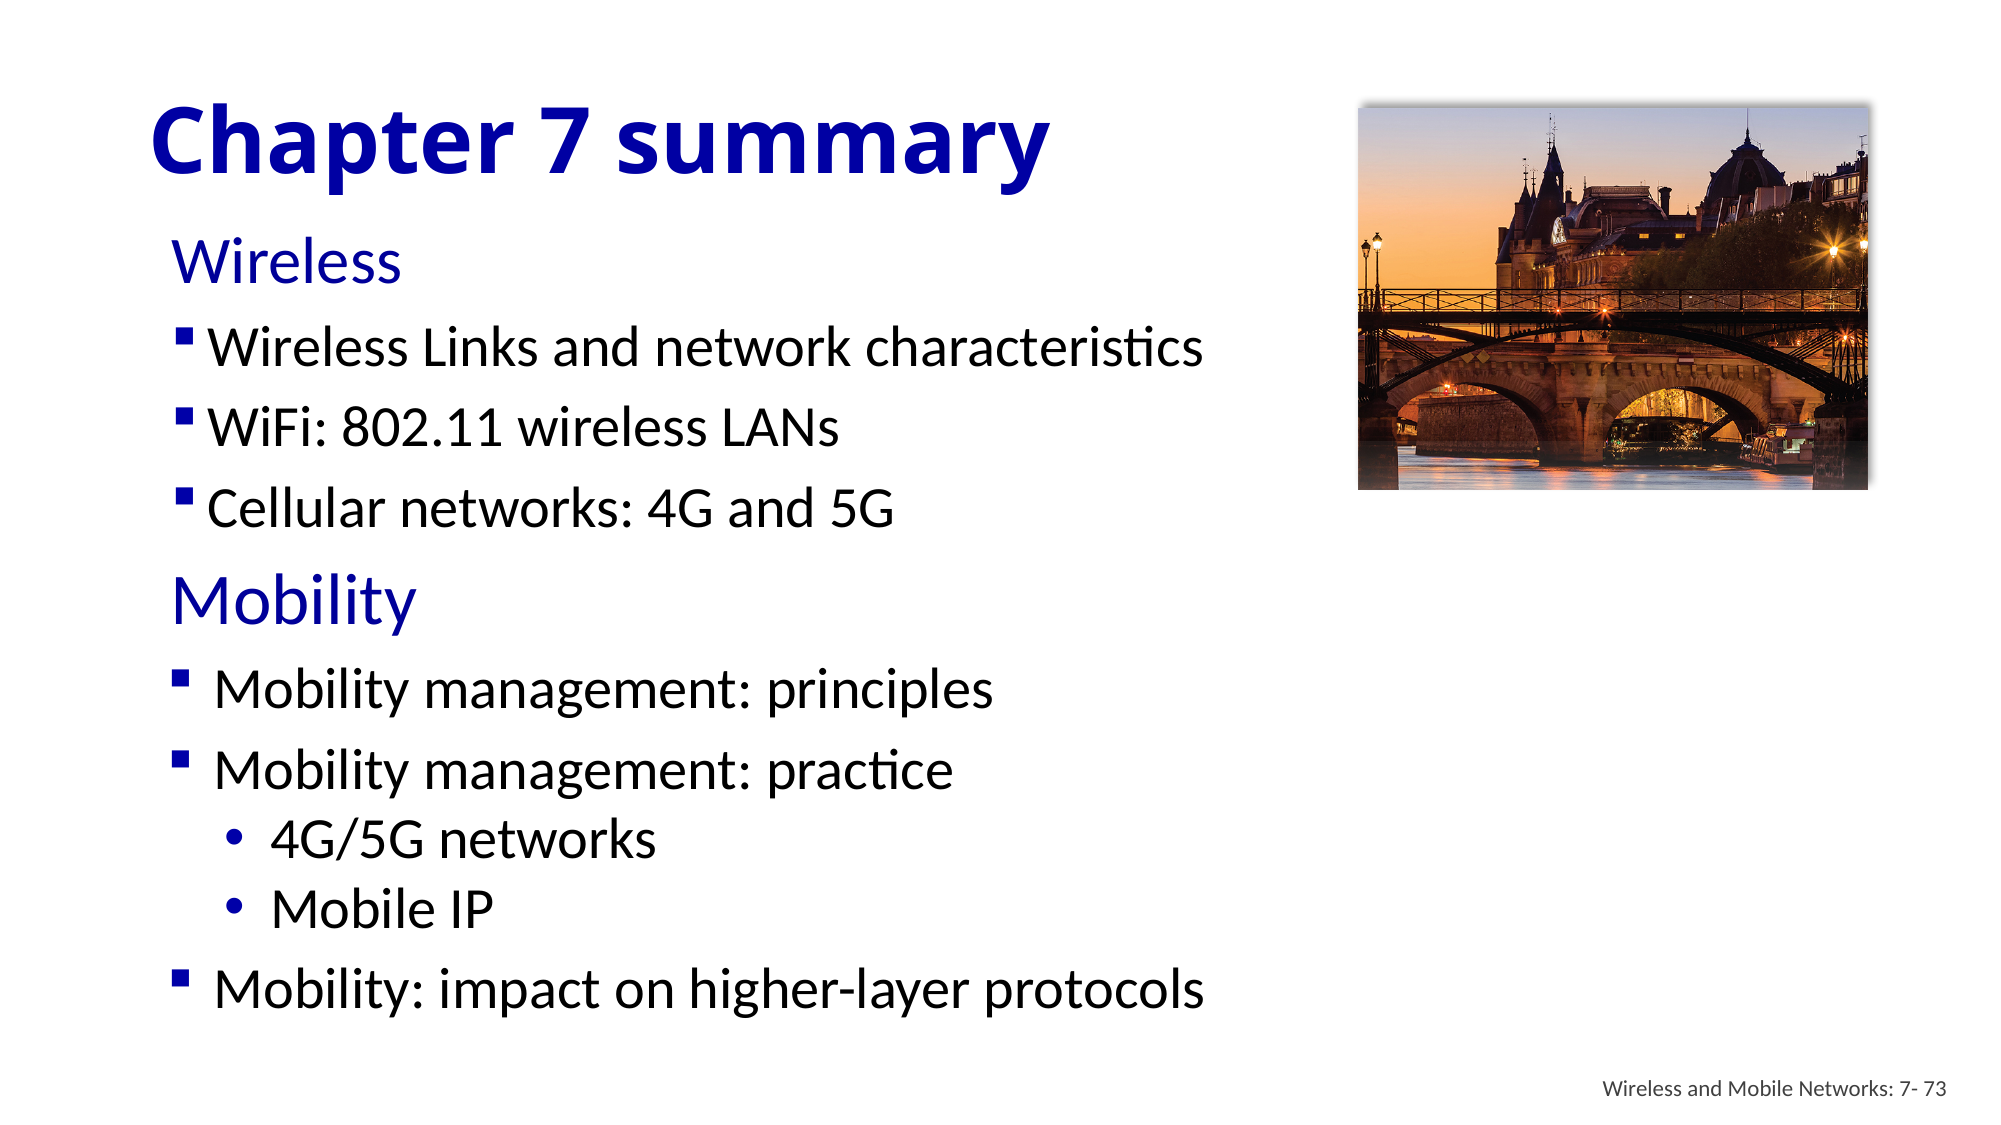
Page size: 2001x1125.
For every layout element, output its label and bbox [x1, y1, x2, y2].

title [133, 70, 1859, 218]
text_box [134, 218, 1863, 1089]
slide_number [1512, 1056, 1963, 1117]
picture [1358, 108, 1868, 490]
